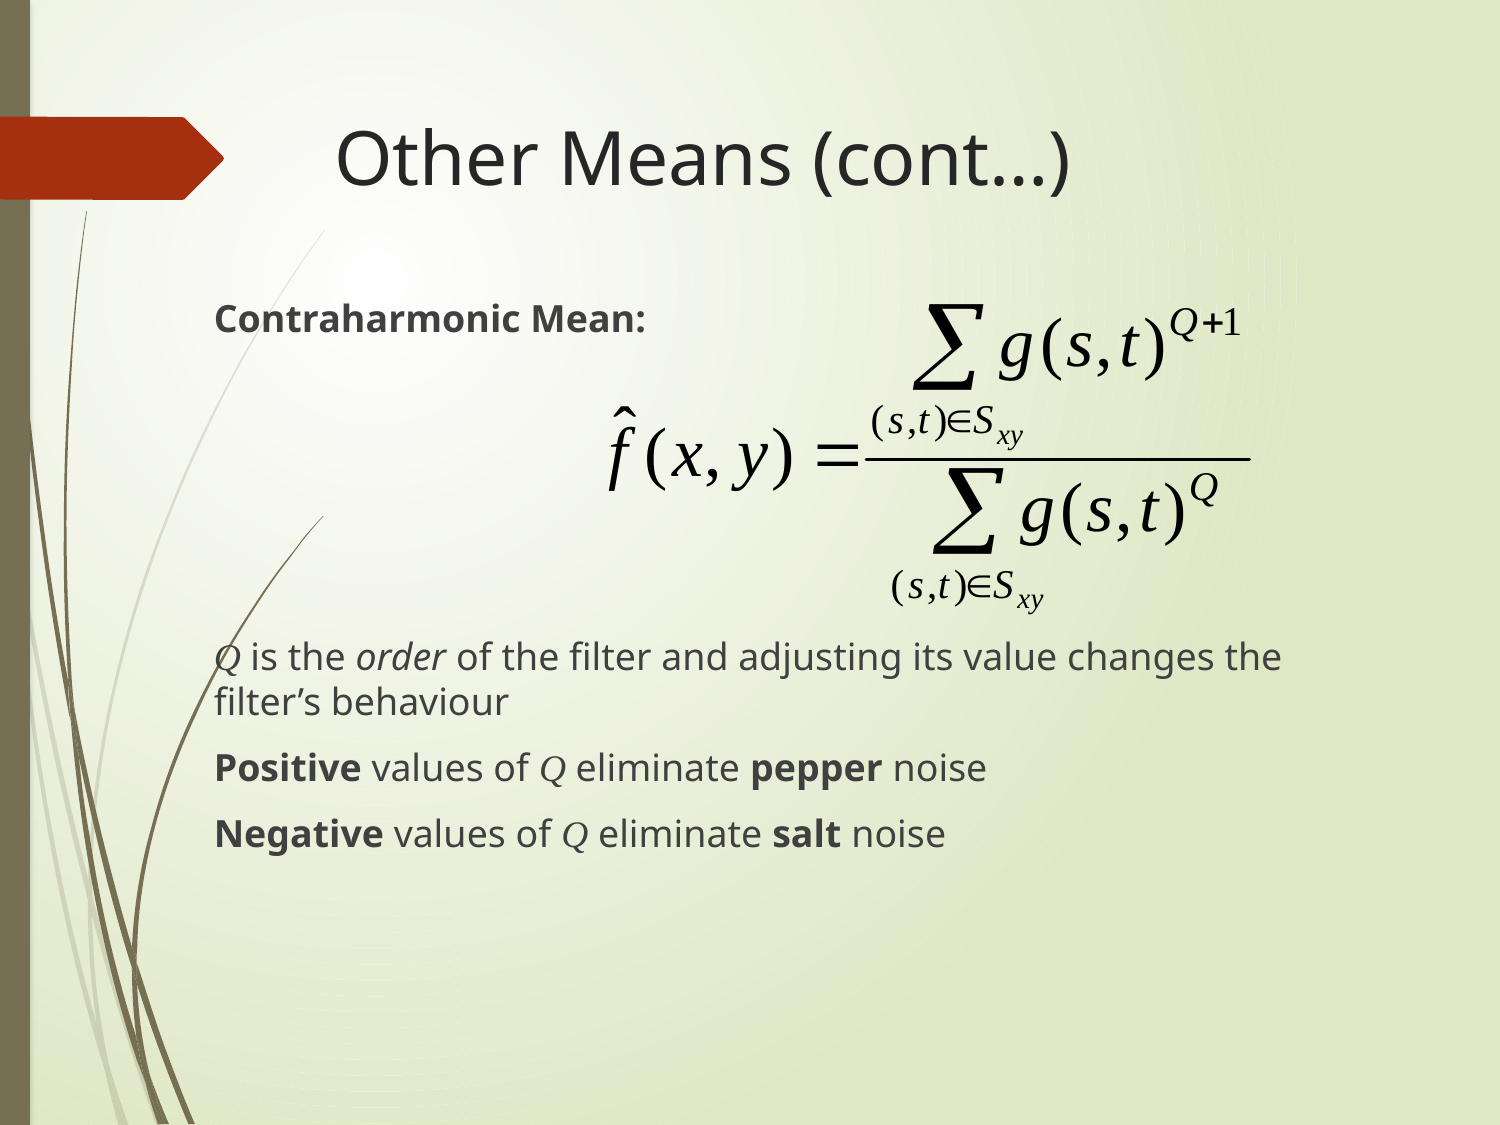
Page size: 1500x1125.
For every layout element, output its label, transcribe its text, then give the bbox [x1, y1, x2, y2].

list Contraharmonic Mean: Q is the order of the filter and adjusting its value changes the filter’s behaviour Positive values of Q eliminate pepper noise Negative values of Q eliminate salt noise [198, 287, 1400, 970]
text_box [584, 289, 1267, 629]
title Other Means (cont…) [319, 102, 1400, 287]
